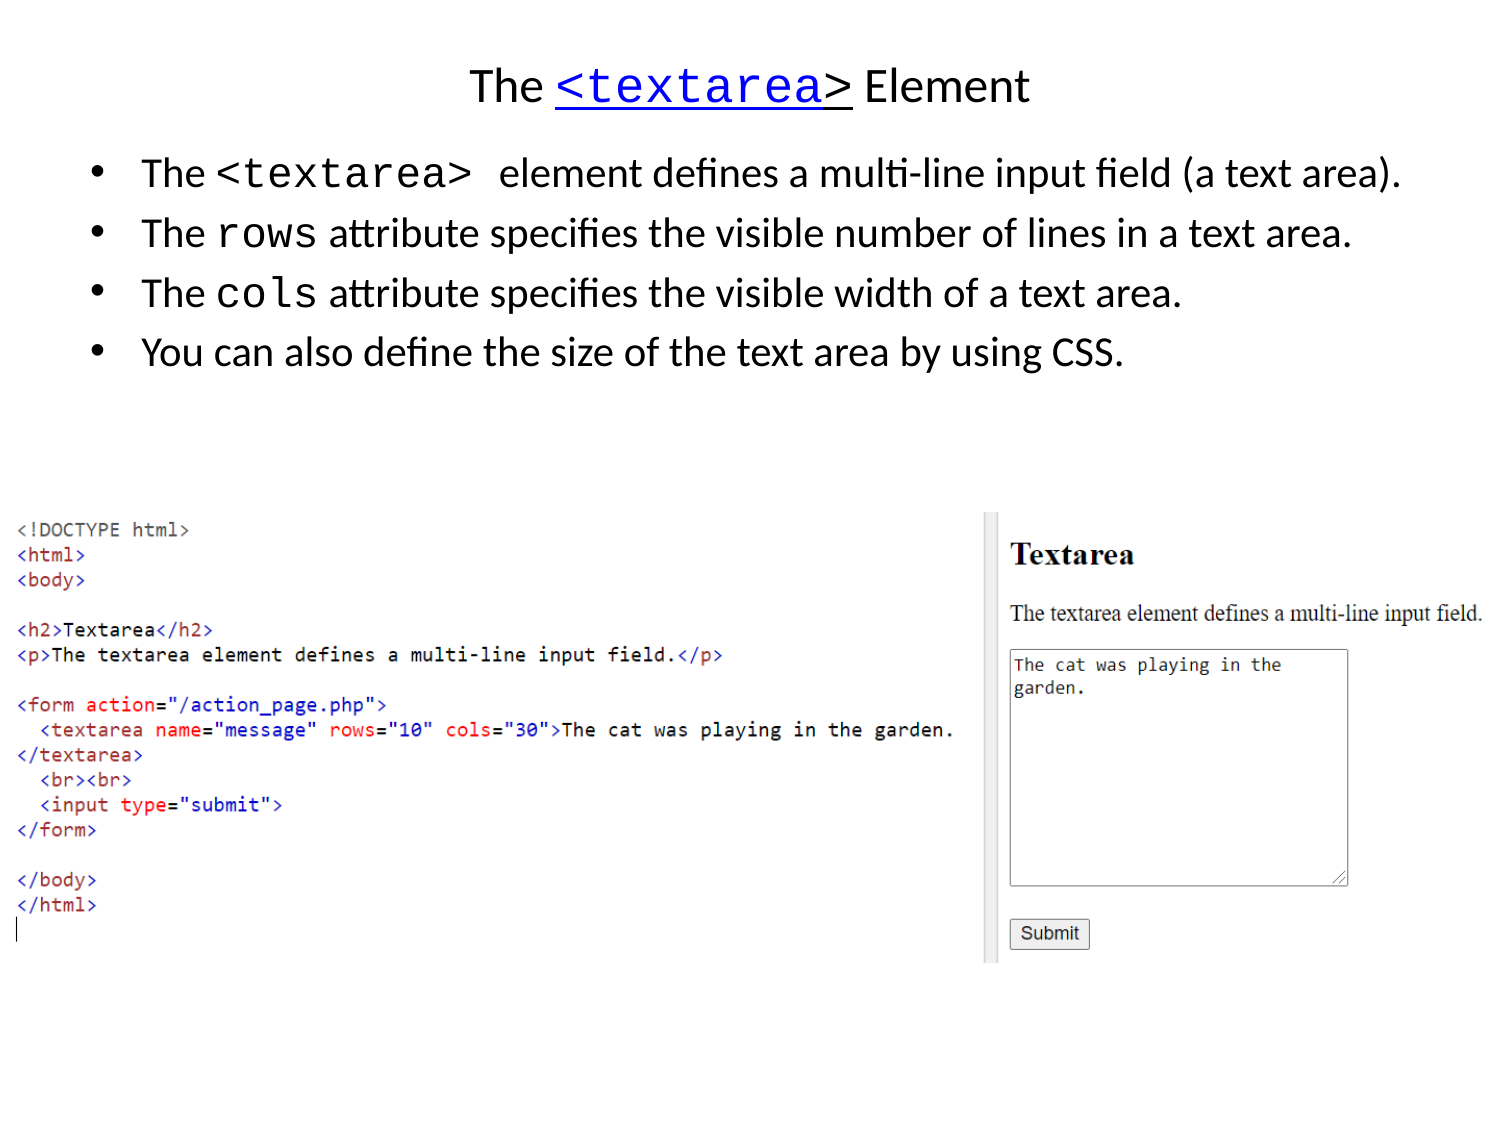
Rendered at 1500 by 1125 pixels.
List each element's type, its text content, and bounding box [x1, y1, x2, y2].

title The <textarea> Element [75, 45, 1425, 121]
list The <textarea> element defines a multi-line input field (a text area). The rows attribute specifies the visible number of lines in a text area. The cols attribute specifies the visible width of a text area. You can also define the size of the text area by using CSS. [75, 137, 1425, 475]
picture [8, 512, 1492, 963]
